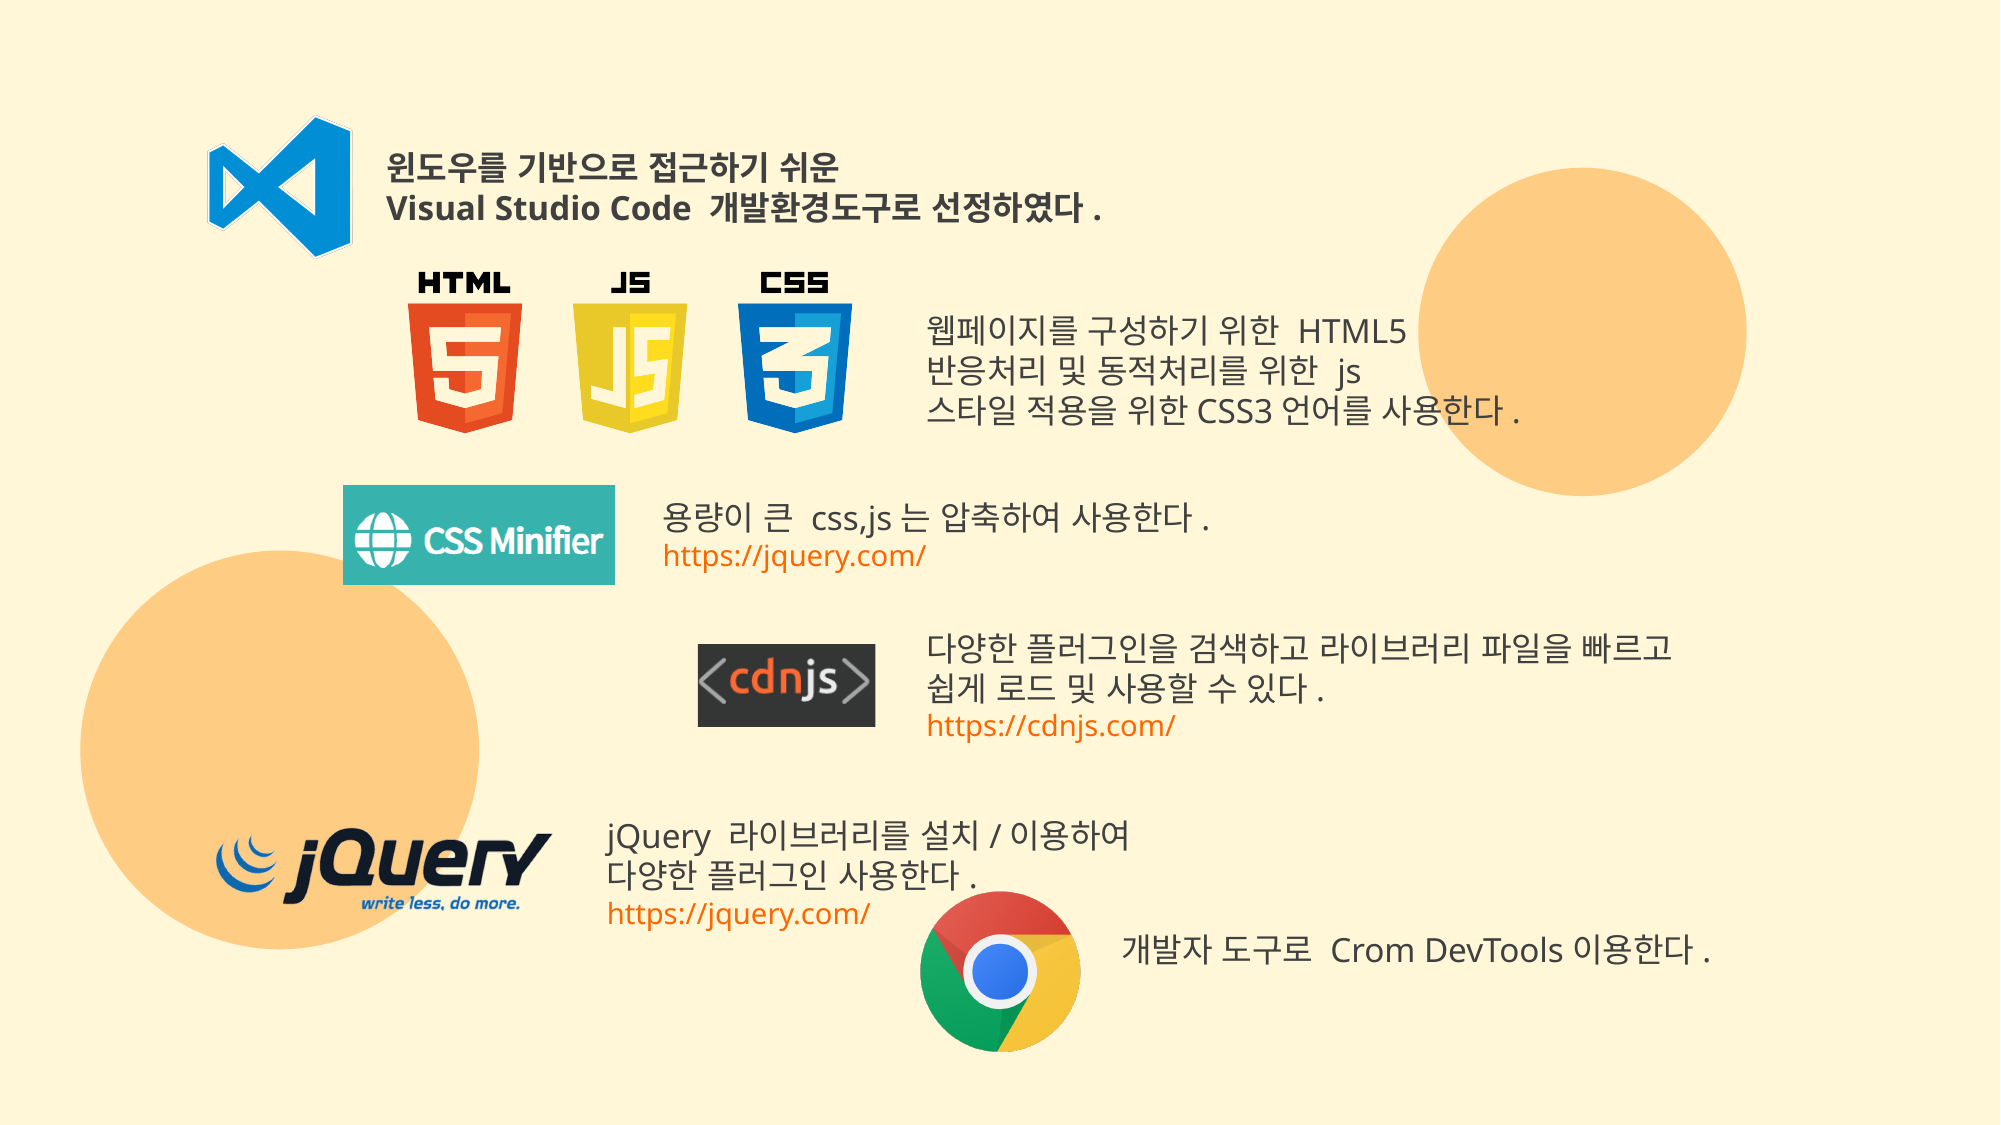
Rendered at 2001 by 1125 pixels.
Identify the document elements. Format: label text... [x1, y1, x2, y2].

text_box 개발자 도구로 Crom DevTools이용한다. [1106, 921, 1710, 977]
text_box [1419, 166, 1746, 302]
text_box 다양한 플러그인을 검색하고 라이브러리 파일을 빠르고 쉽게 로드 및 사용할 수 있다. https://cdnjs.com/ [911, 620, 1728, 750]
text_box jQuery 라이브러리를 설치/이용하여 다양한 플러그인 사용한다. https://jquery.com/ [592, 807, 1408, 938]
text_box 웹페이지를 구성하기 위한 HTML5 반응처리 및 동적처리를 위한 js 스타일 적용을 위한CSS3언어를 사용한다. [911, 302, 1786, 478]
picture [697, 643, 876, 727]
text_box 용량이 큰 css,js는 압축하여 사용한다. https://jquery.com/ [647, 490, 1464, 580]
text_box [80, 550, 480, 924]
picture [383, 259, 876, 447]
picture [206, 113, 354, 261]
picture [342, 484, 616, 586]
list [188, 770, 580, 968]
text_box [1504, 478, 1661, 498]
picture [901, 873, 1099, 1070]
text_box 윈도우를 기반으로 접근하기 쉬운 Visual Studio Code 개발환경도구로 선정하였다. [371, 139, 1256, 235]
